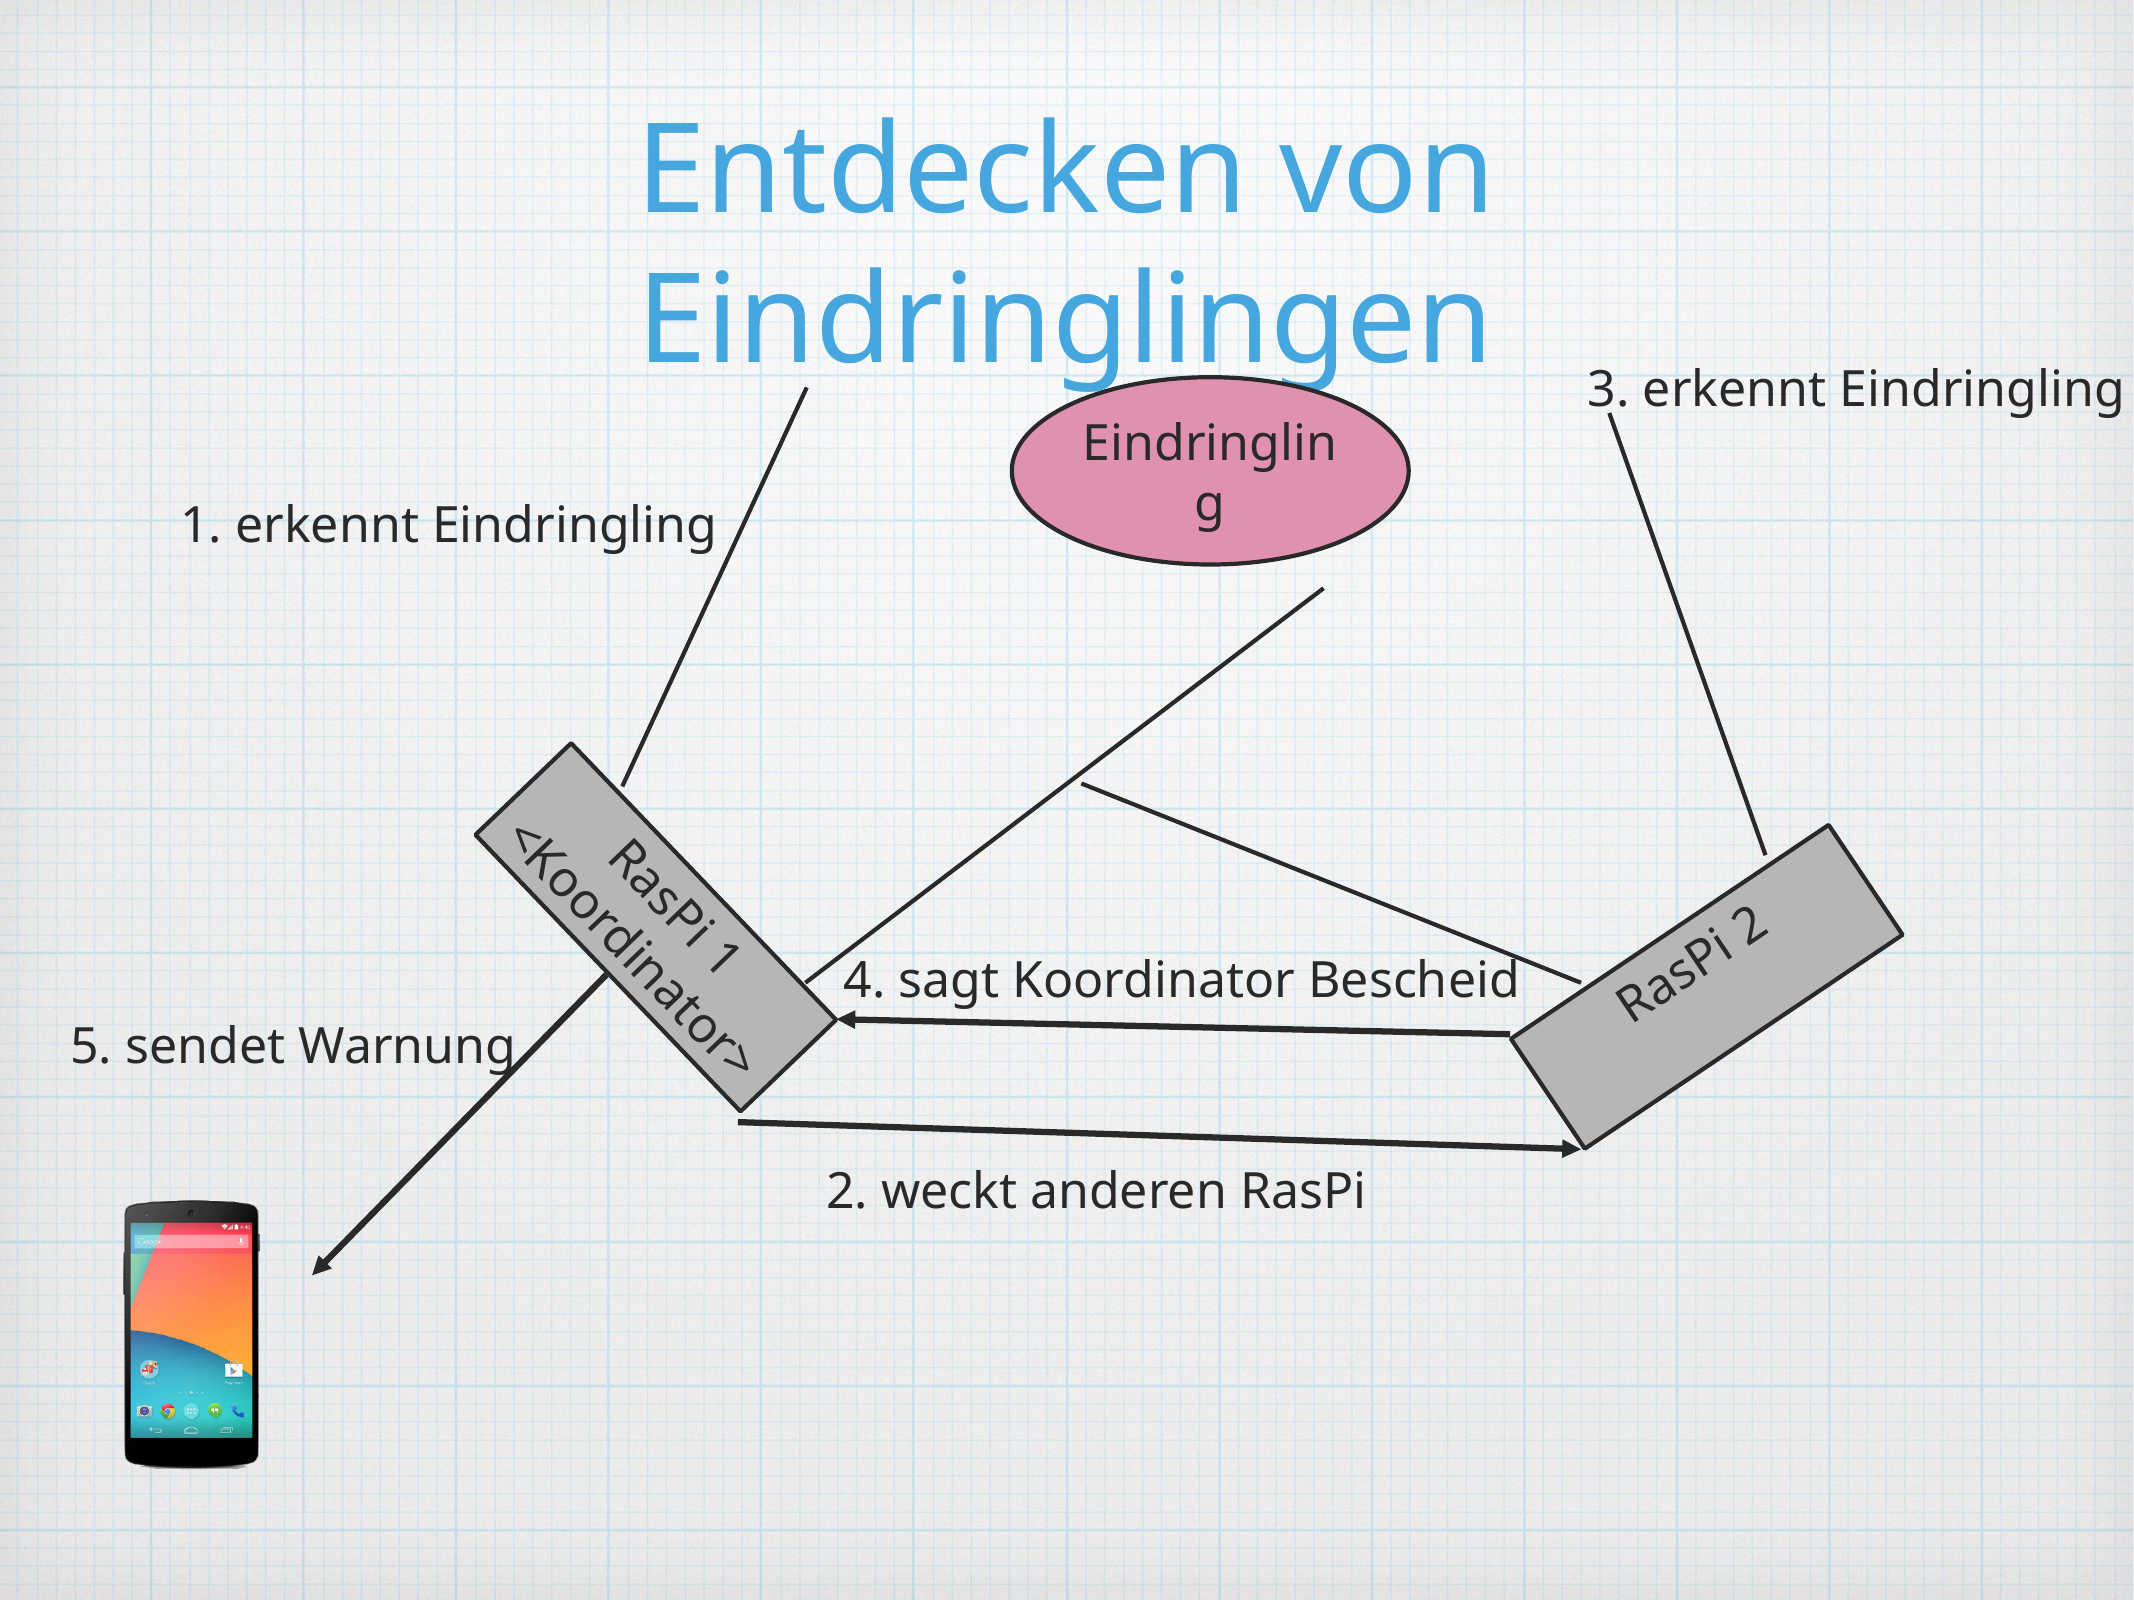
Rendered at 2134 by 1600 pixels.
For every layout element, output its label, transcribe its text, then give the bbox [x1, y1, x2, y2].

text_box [621, 387, 807, 787]
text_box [311, 973, 608, 1276]
text_box RasPi 2 [1510, 824, 1903, 1149]
text_box 5. sendet Warnung [64, 1007, 311, 1081]
text_box 2. weckt anderen RasPi [819, 1152, 1373, 1225]
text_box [1081, 783, 1582, 983]
text_box 1. erkennt Eindringling [173, 486, 621, 559]
text_box RasPi 1 <Koordinator> [475, 743, 836, 1112]
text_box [805, 588, 1324, 984]
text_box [737, 1121, 1582, 1150]
text_box 3. erkennt Eindringling [1581, 349, 2132, 423]
title Entdecken von Eindringlingen [421, 86, 1710, 388]
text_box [836, 1018, 1511, 1035]
text_box Eindringling [1011, 377, 1409, 565]
picture [0, 0, 2134, 1600]
text_box 4. sagt Koordinator Bescheid [837, 983, 1527, 1014]
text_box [1609, 412, 1766, 856]
